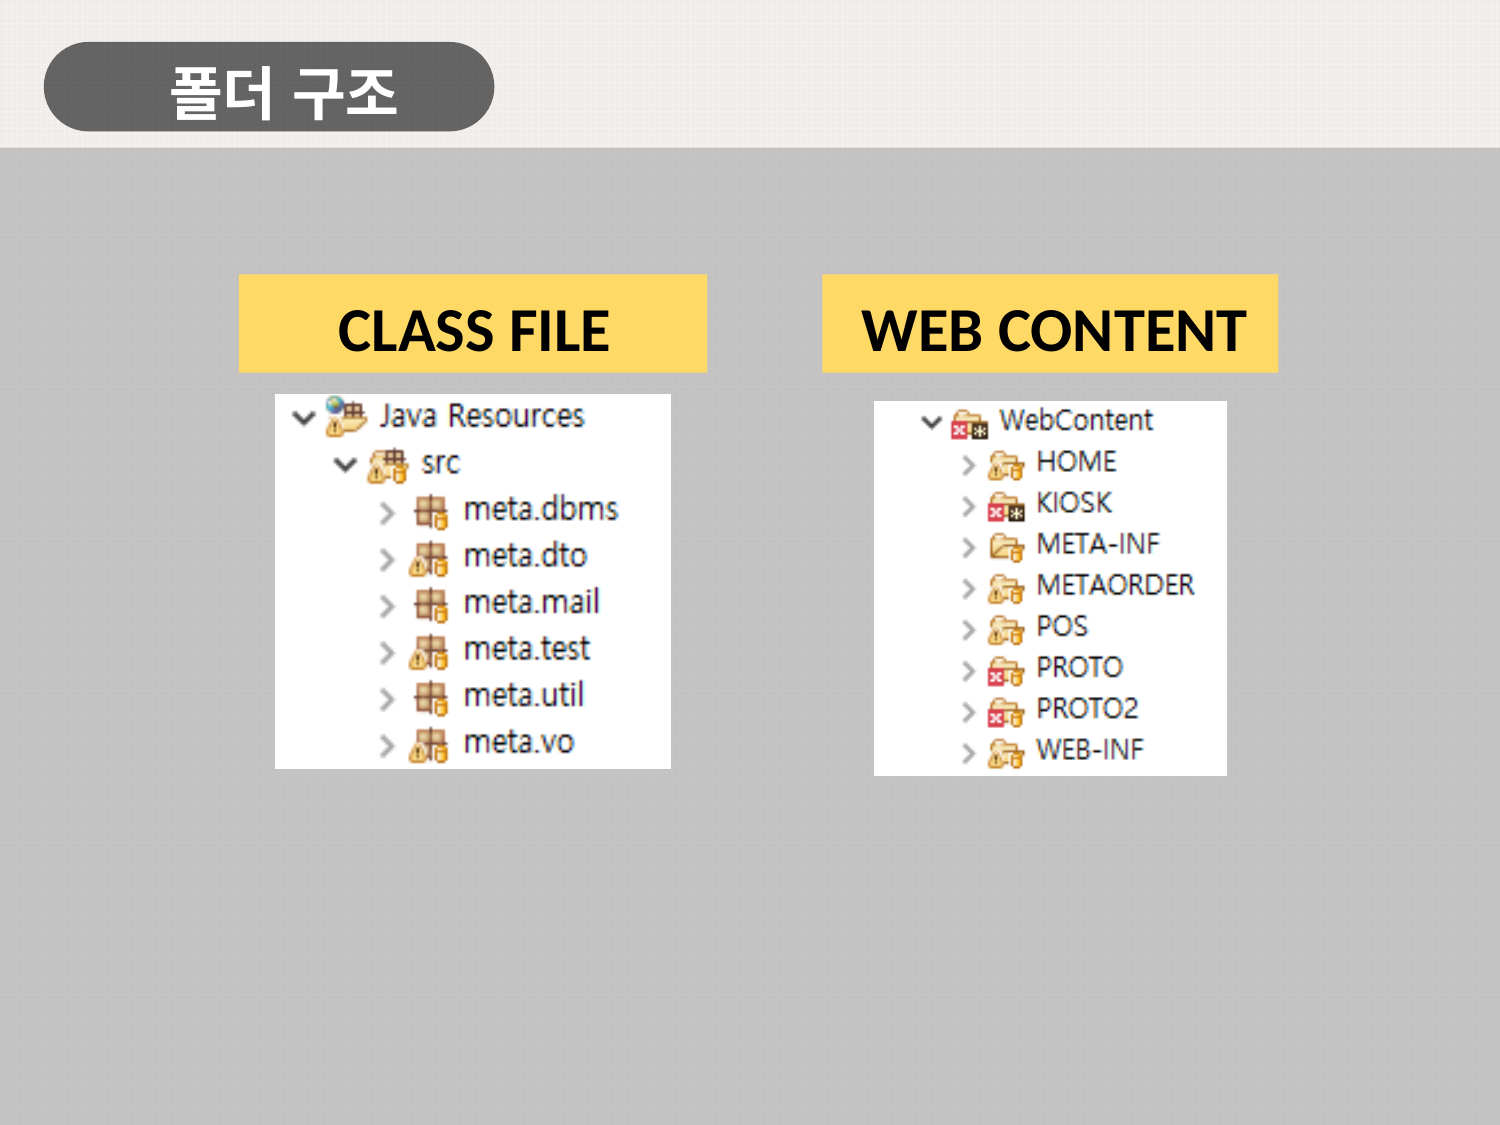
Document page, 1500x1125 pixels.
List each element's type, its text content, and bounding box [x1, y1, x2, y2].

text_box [238, 274, 708, 373]
picture [874, 401, 1227, 776]
text_box [0, 146, 1500, 1125]
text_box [822, 274, 1279, 373]
text_box 폴더 구조 [42, 40, 496, 133]
picture [275, 394, 671, 769]
